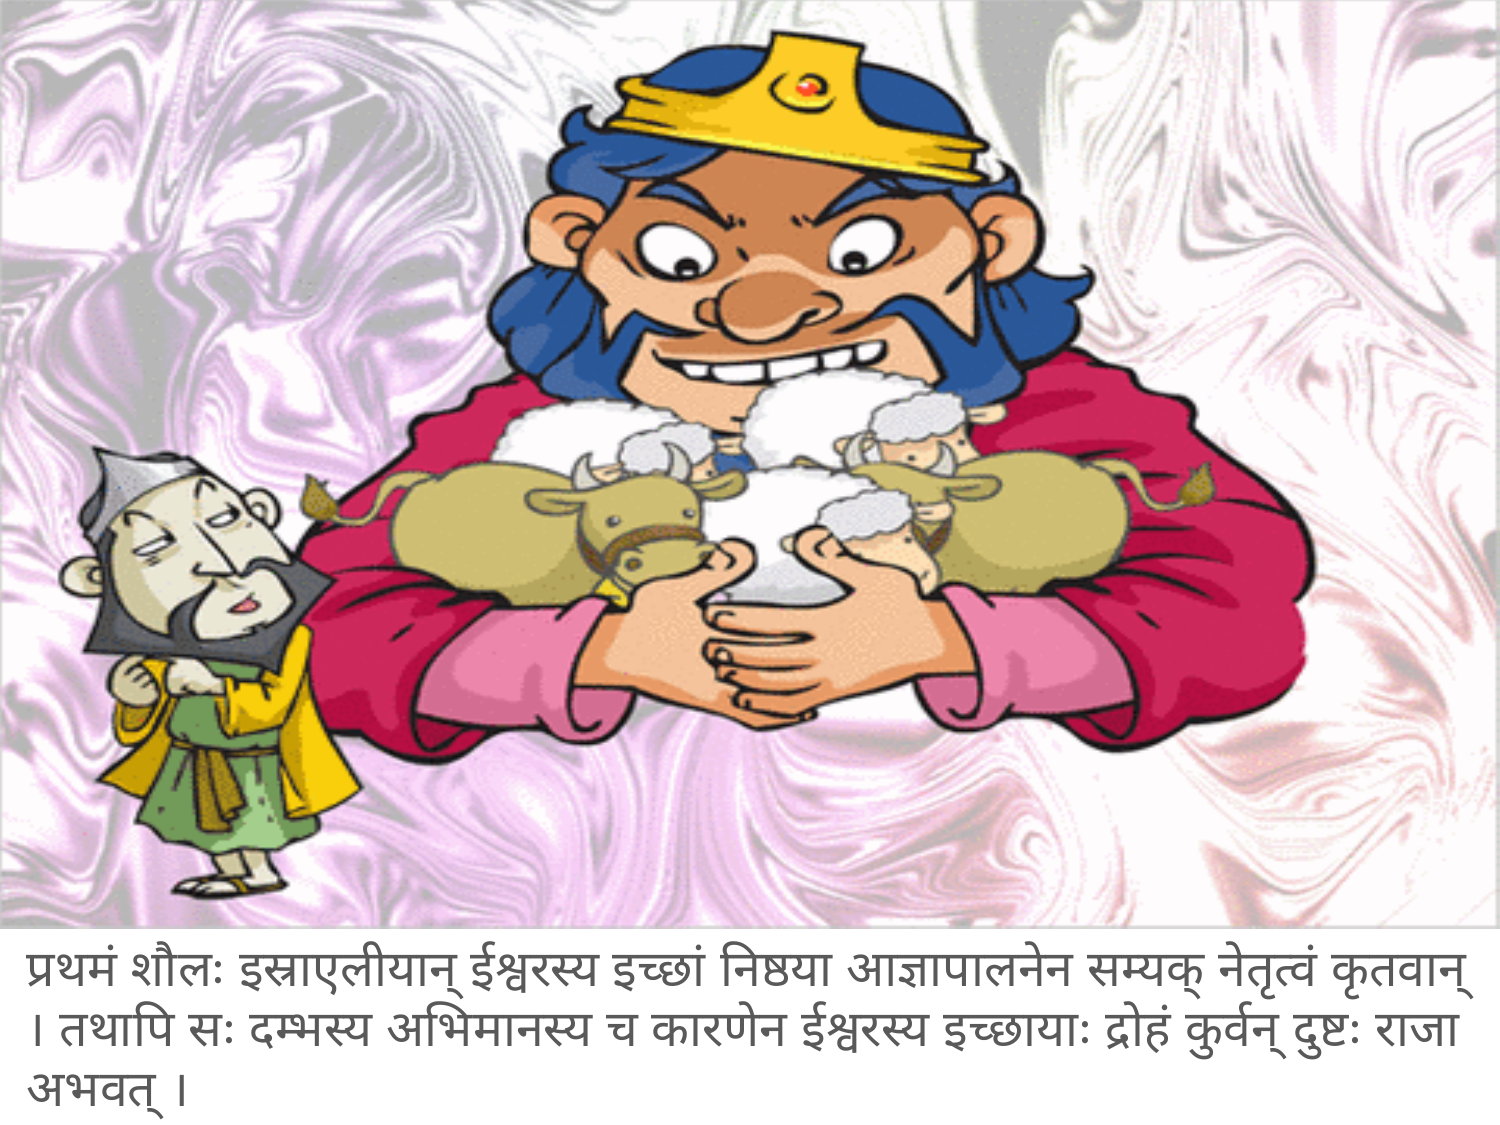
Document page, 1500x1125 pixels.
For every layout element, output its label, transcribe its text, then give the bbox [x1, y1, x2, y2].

picture [0, 0, 1500, 929]
text_box प्रथमं शौलः इस्राएलीयान् ईश्वरस्य इच्छां निष्ठया आज्ञापालनेन सम्यक् नेतृत्वं कृतवान् । तथापि सः दम्भस्य अभिमानस्य च कारणेन ईश्वरस्य इच्छायाः द्रोहं कुर्वन् दुष्टः राजा अभवत् । [11, 937, 1483, 1124]
